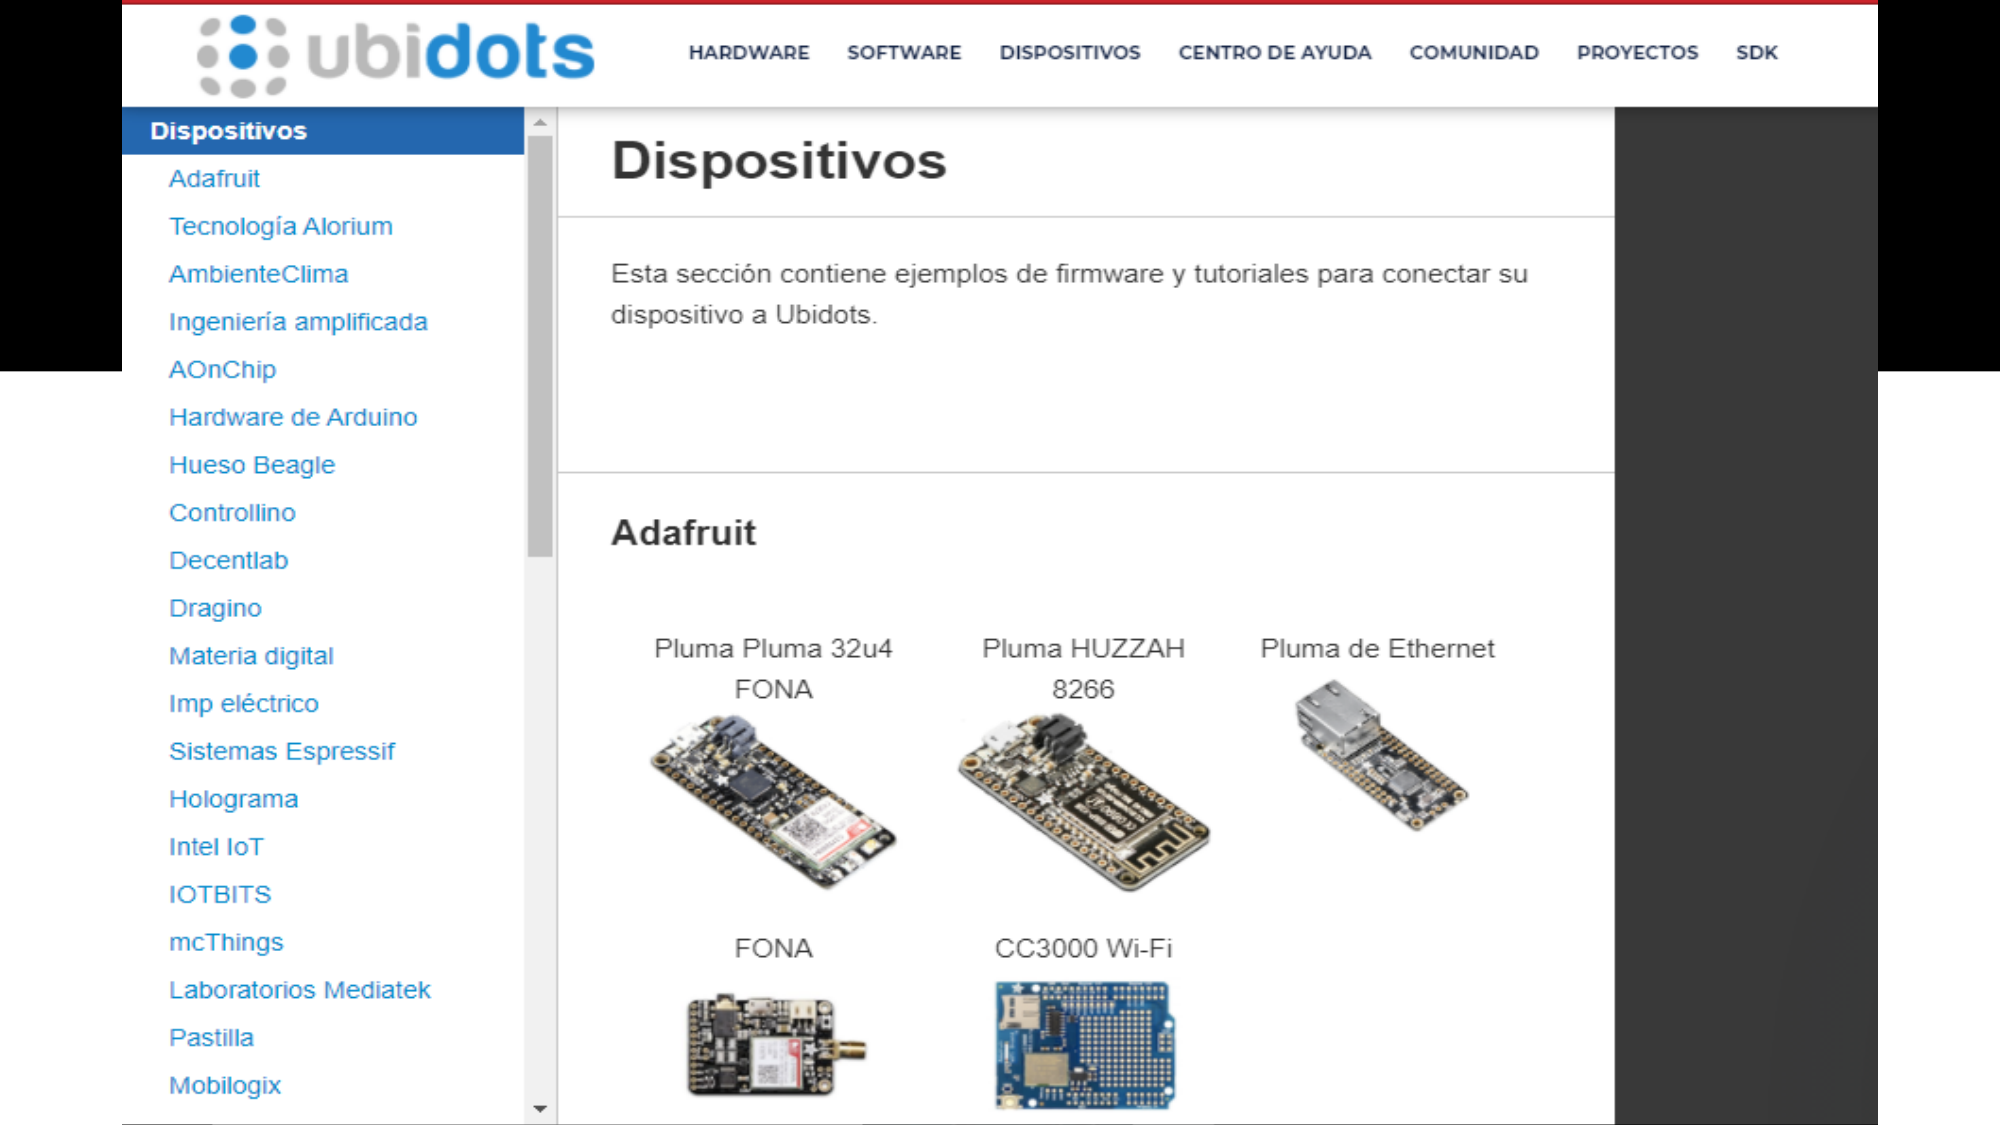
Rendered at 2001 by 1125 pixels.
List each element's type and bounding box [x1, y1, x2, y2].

picture [121, 0, 1878, 1125]
